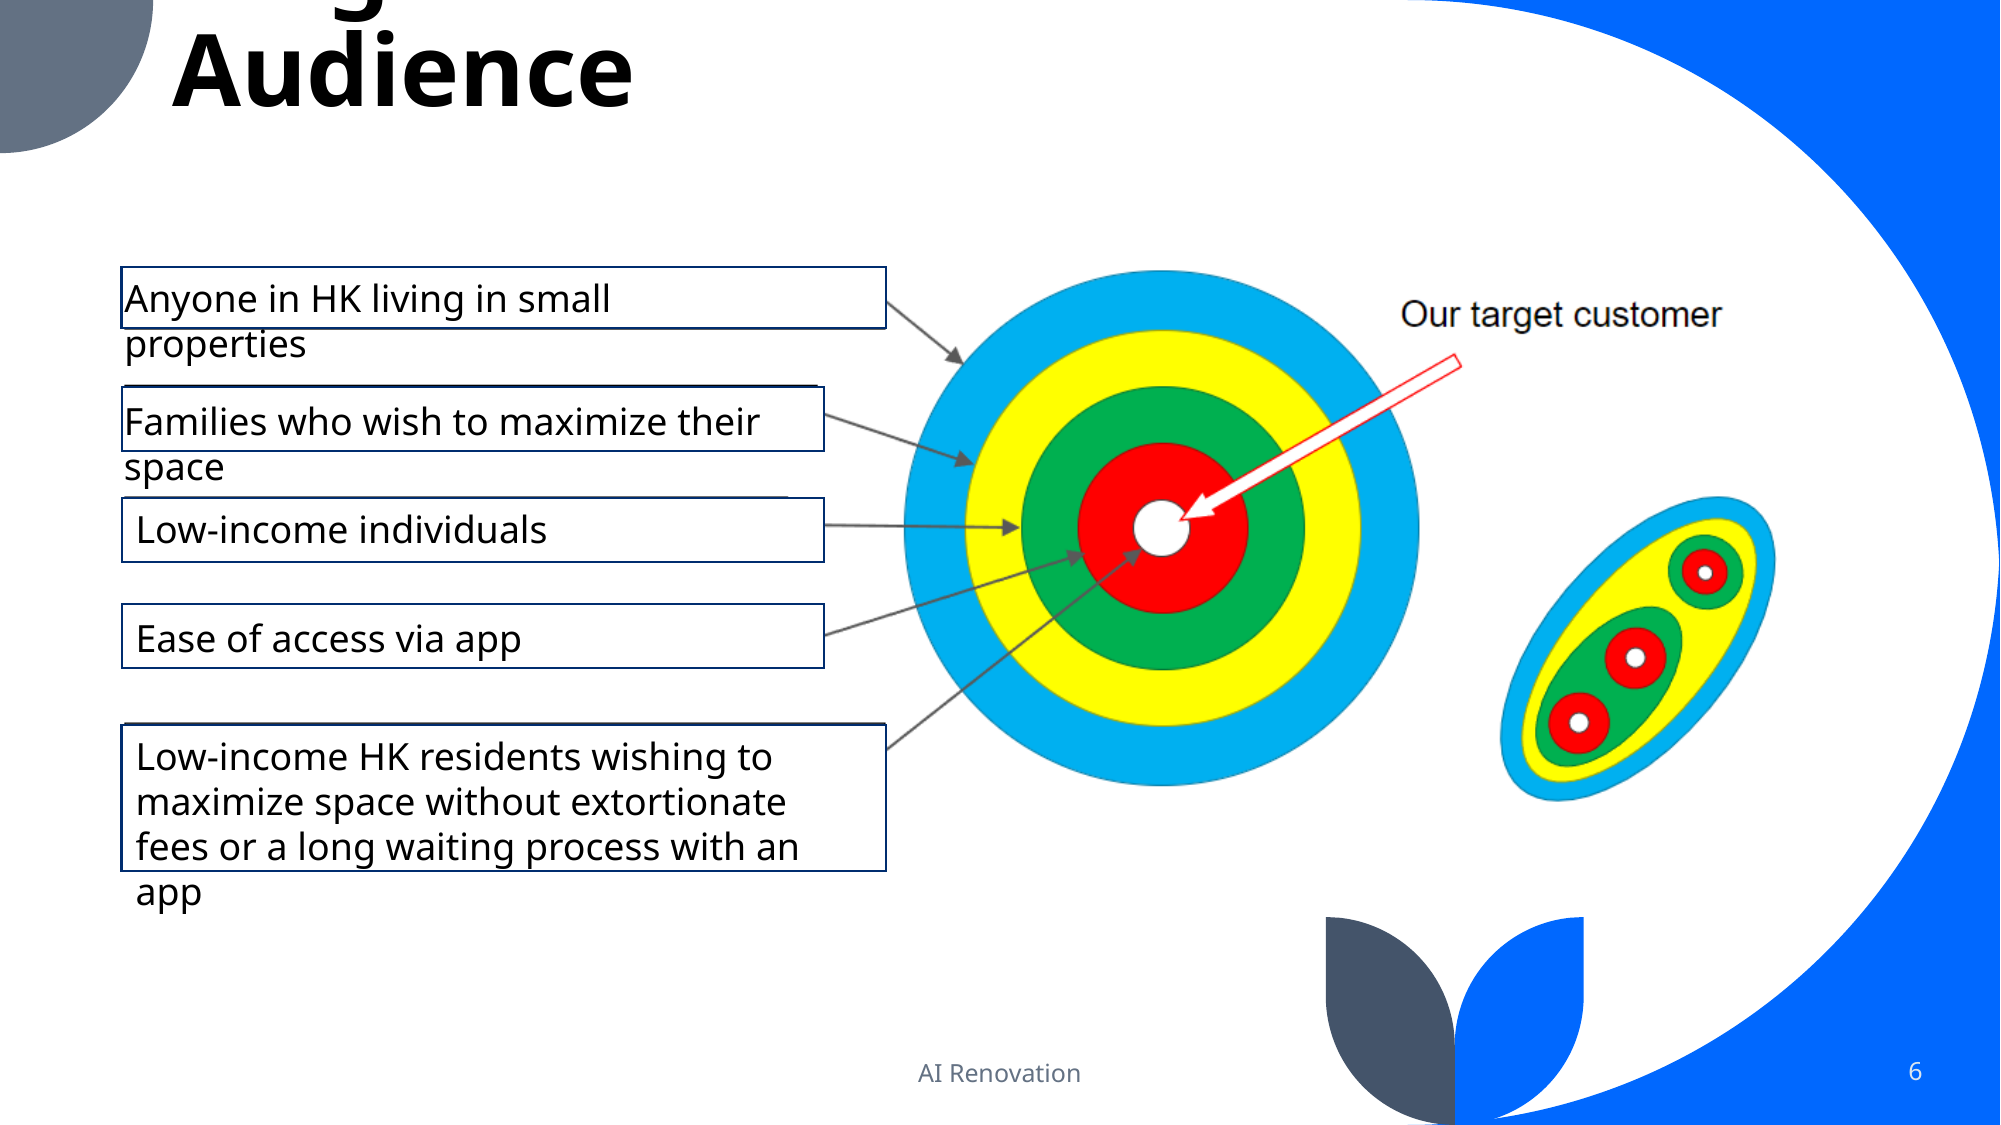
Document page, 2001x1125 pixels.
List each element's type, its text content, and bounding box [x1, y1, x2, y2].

title Target Audience [157, 0, 923, 136]
slide_number 6 [1665, 1042, 1938, 1103]
footer AI Renovation [662, 1042, 1338, 1103]
picture [109, 255, 1784, 816]
text_box Low-income HK residents wishing to maximize space without extortionate fees or a long waiting process with an app [120, 816, 885, 921]
